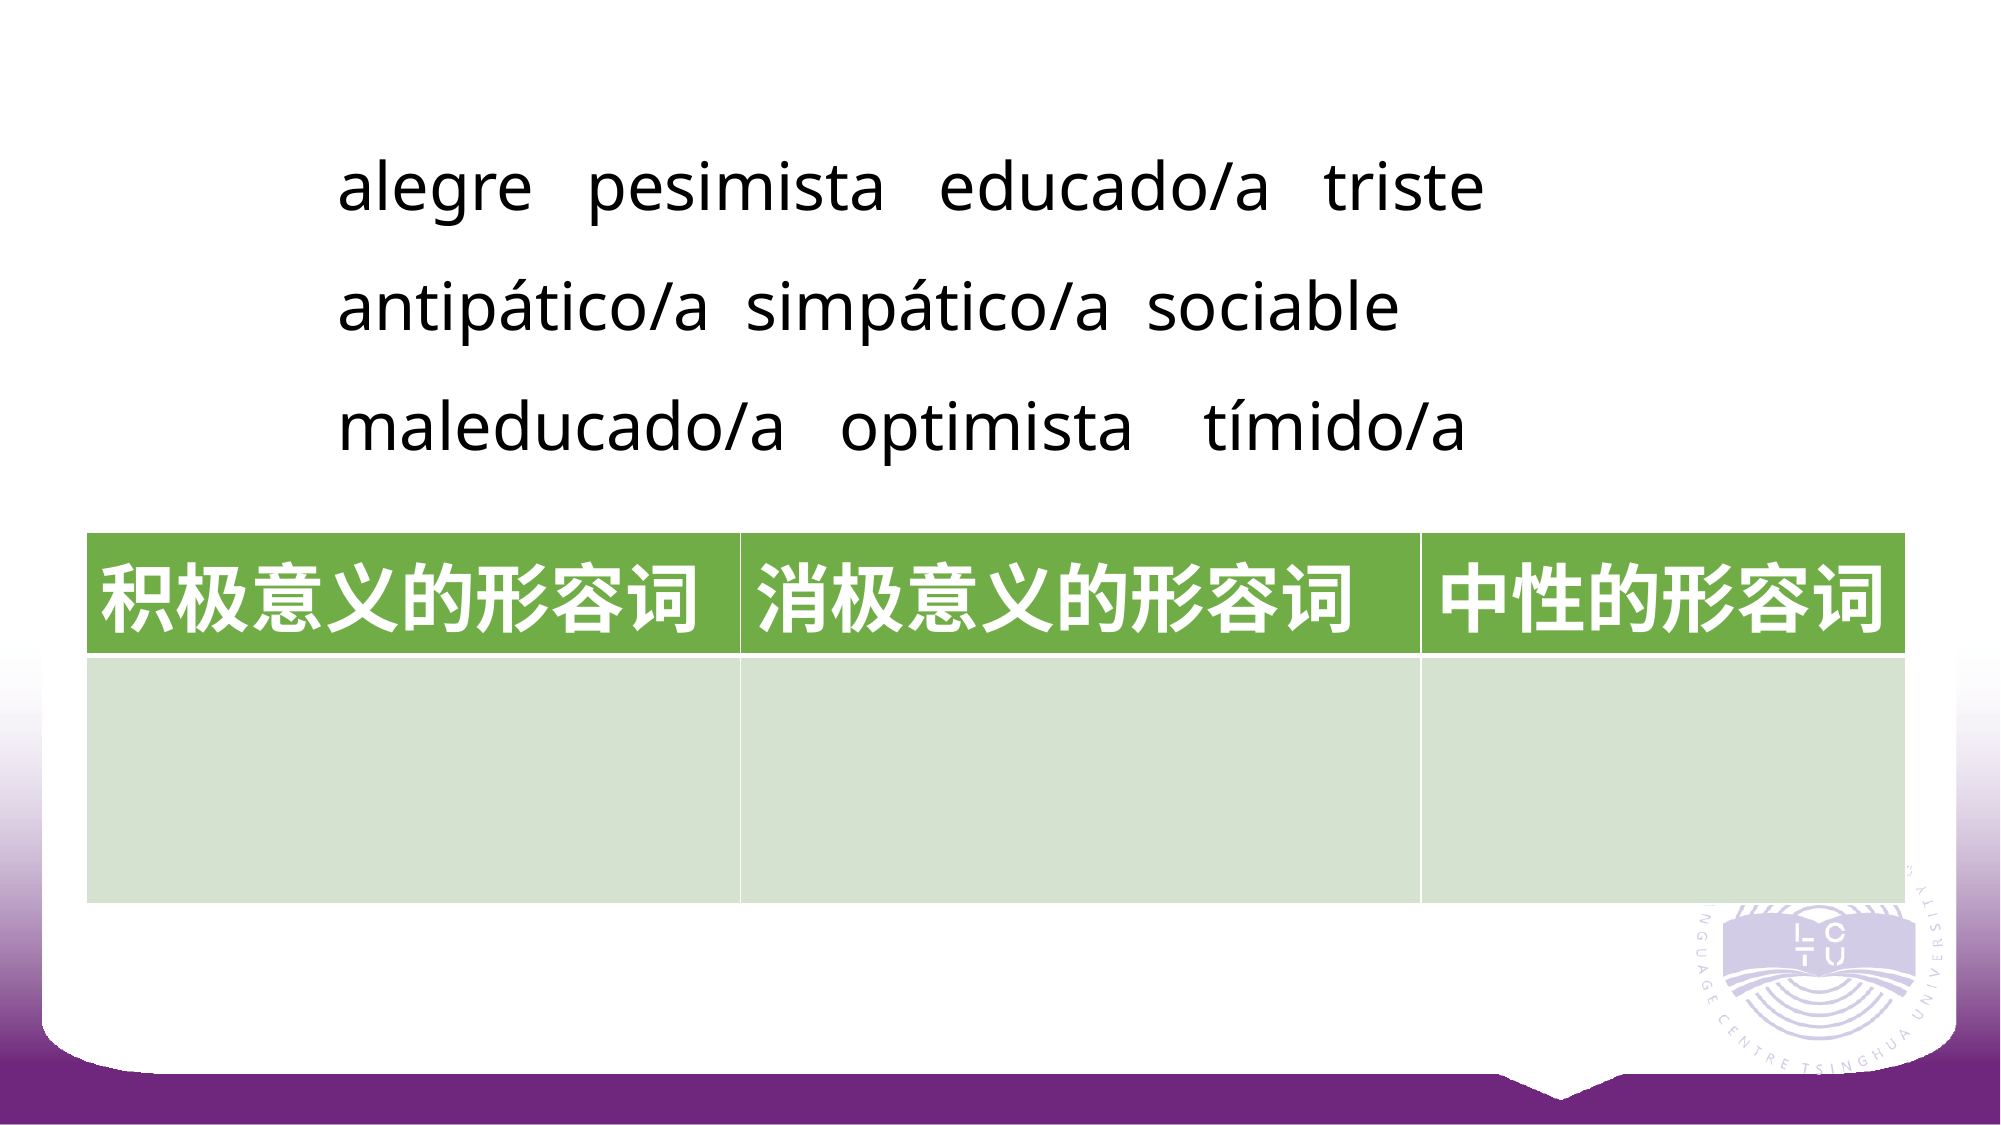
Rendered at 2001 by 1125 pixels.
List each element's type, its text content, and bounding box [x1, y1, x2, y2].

table_header 消极意义的形容词 [741, 533, 1420, 653]
table_header 中性的形容词 [1422, 533, 1905, 653]
table_cell [87, 658, 740, 903]
table_cell [741, 658, 1420, 903]
picture [0, 0, 2001, 1125]
text_box alegre pesimista educado/a triste antipático/a simpático/a sociable maleducado/a optimista tímido/a [322, 96, 1653, 472]
table_cell [1422, 658, 1905, 903]
table_header 积极意义的形容词 [87, 533, 740, 653]
